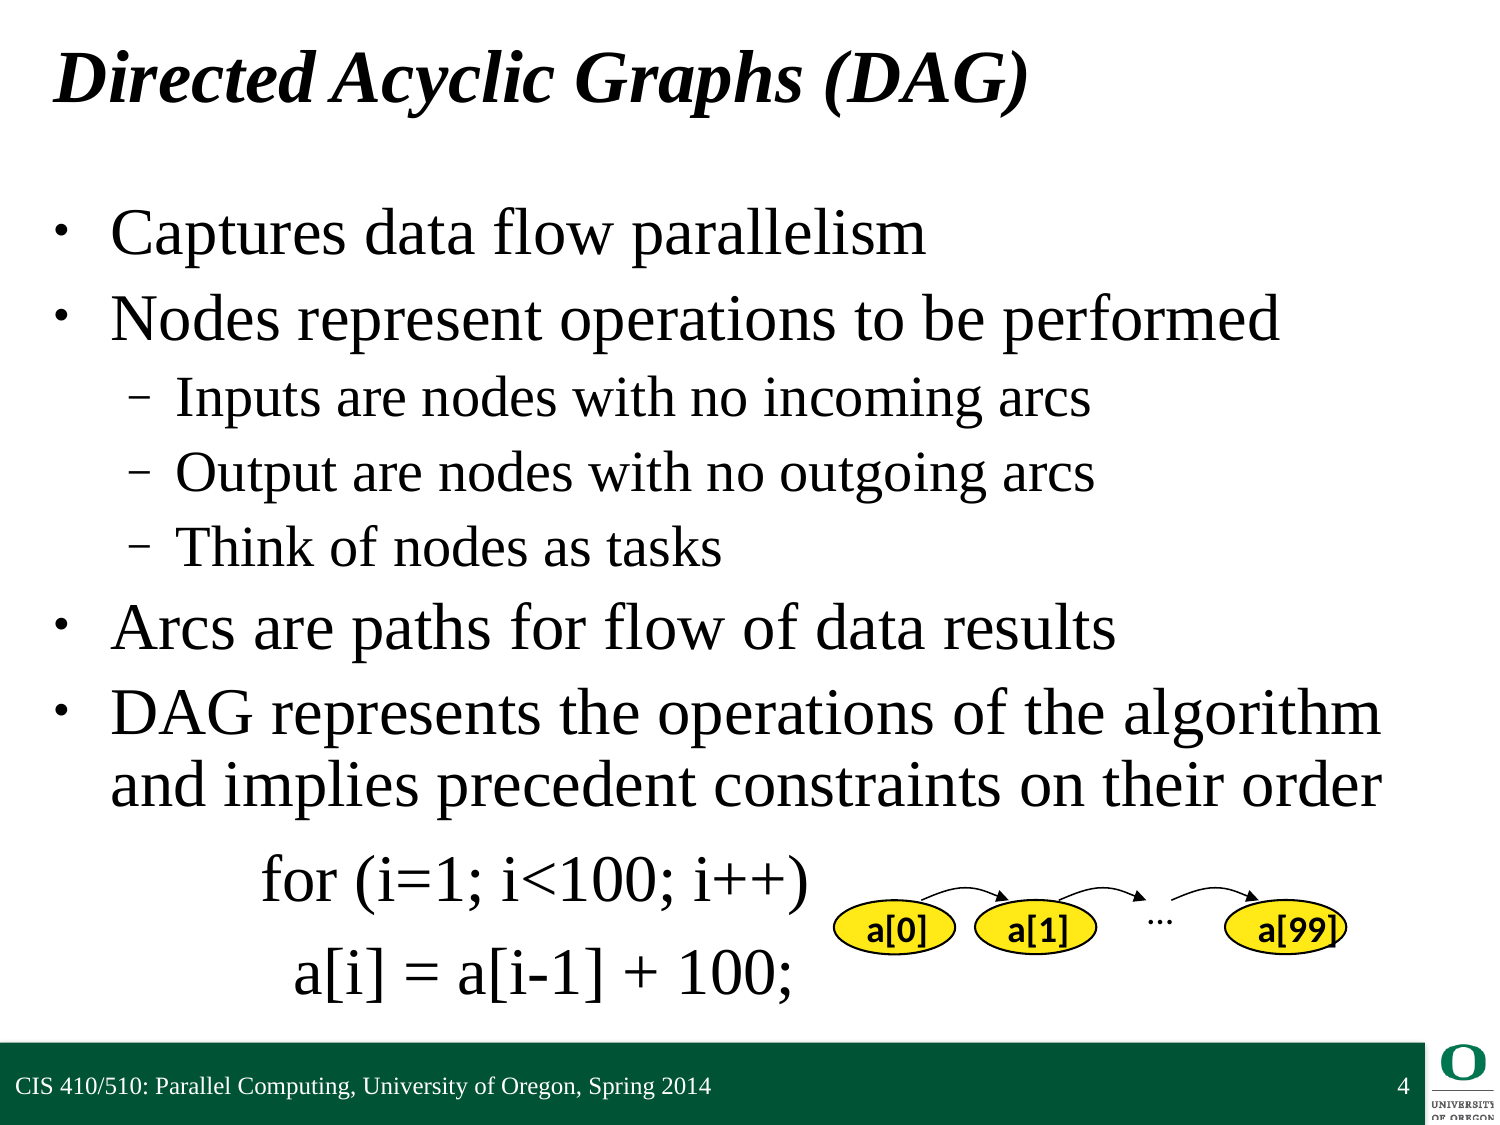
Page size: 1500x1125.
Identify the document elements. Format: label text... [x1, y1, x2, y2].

text_box a[1] [975, 900, 1097, 955]
title Directed Acyclic Graphs (DAG) [39, 0, 1500, 145]
text_box [1058, 887, 1147, 902]
text_box [921, 887, 1009, 902]
list Captures data flow parallelism Nodes represent operations to be performed Inputs are nodes with no incoming arcs Output are nodes with no outgoing arcs Think of nodes as tasks Arcs are paths for flow of data results DAG represents the operations of the algorithm and implies precedent constraints on their order for (i=1; i<100; i++) a[i] = a[i-1] + 100; [39, 189, 1459, 1054]
text_box [1171, 887, 1259, 902]
footer CIS 410/510: Parallel Computing, University of Oregon, Spring 2014 [0, 1044, 988, 1125]
text_box a[0] [833, 900, 956, 955]
text_box a[99] [1224, 900, 1347, 955]
text_box … [1132, 879, 1189, 940]
slide_number 4 [1074, 1044, 1425, 1125]
